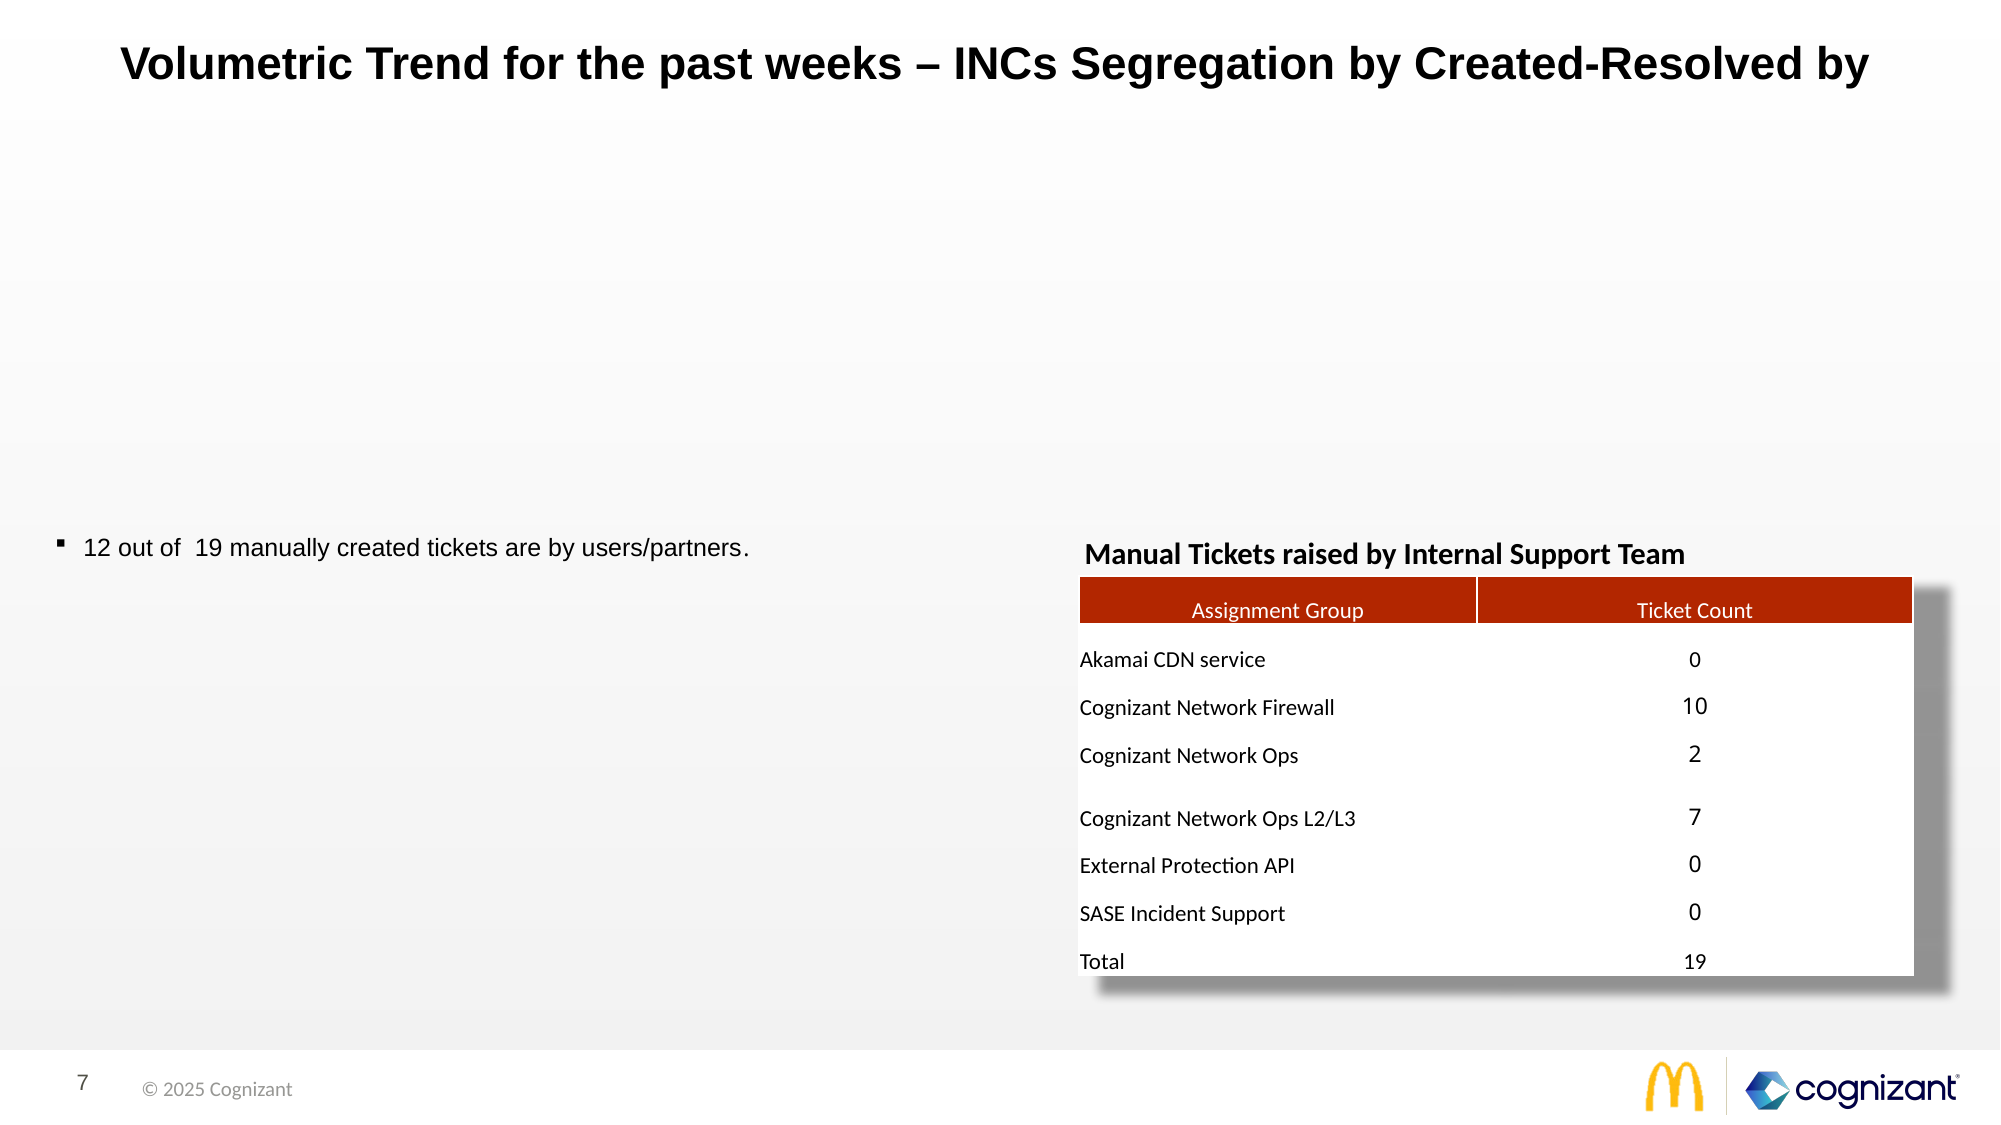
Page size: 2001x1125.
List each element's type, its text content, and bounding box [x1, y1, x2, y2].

table_header Ticket Count [1478, 577, 1912, 623]
table_cell 7 [1478, 770, 1912, 831]
title Volumetric Trend for the past weeks – INCs Segregation by Created-Resolved by [51, 24, 1940, 104]
table_cell Cognizant Network Ops [1080, 722, 1476, 769]
table_cell 2 [1478, 722, 1912, 769]
table_cell 0 [1478, 625, 1912, 673]
table_cell Cognizant Network Ops L2/L3 [1080, 770, 1476, 831]
text_box Manual Tickets raised by Internal Support Team [1069, 526, 1909, 578]
text_box 12 out of 19 manually created tickets are by users/partners. [40, 523, 803, 569]
table_cell Cognizant Network Firewall [1080, 674, 1476, 721]
footer © 2025 Cognizant [141, 1059, 1142, 1101]
table_header Assignment Group [1080, 577, 1476, 623]
table_cell Akamai CDN service [1080, 625, 1476, 673]
picture [1627, 1037, 1975, 1125]
table_cell External Protection API [1080, 833, 1476, 879]
table_cell 0 [1478, 833, 1912, 879]
table_cell Total [1080, 929, 1476, 975]
table_cell 19 [1478, 929, 1912, 975]
table_cell 10 [1478, 674, 1912, 721]
table_cell SASE Incident Support [1080, 881, 1476, 927]
table_cell 0 [1478, 881, 1912, 927]
